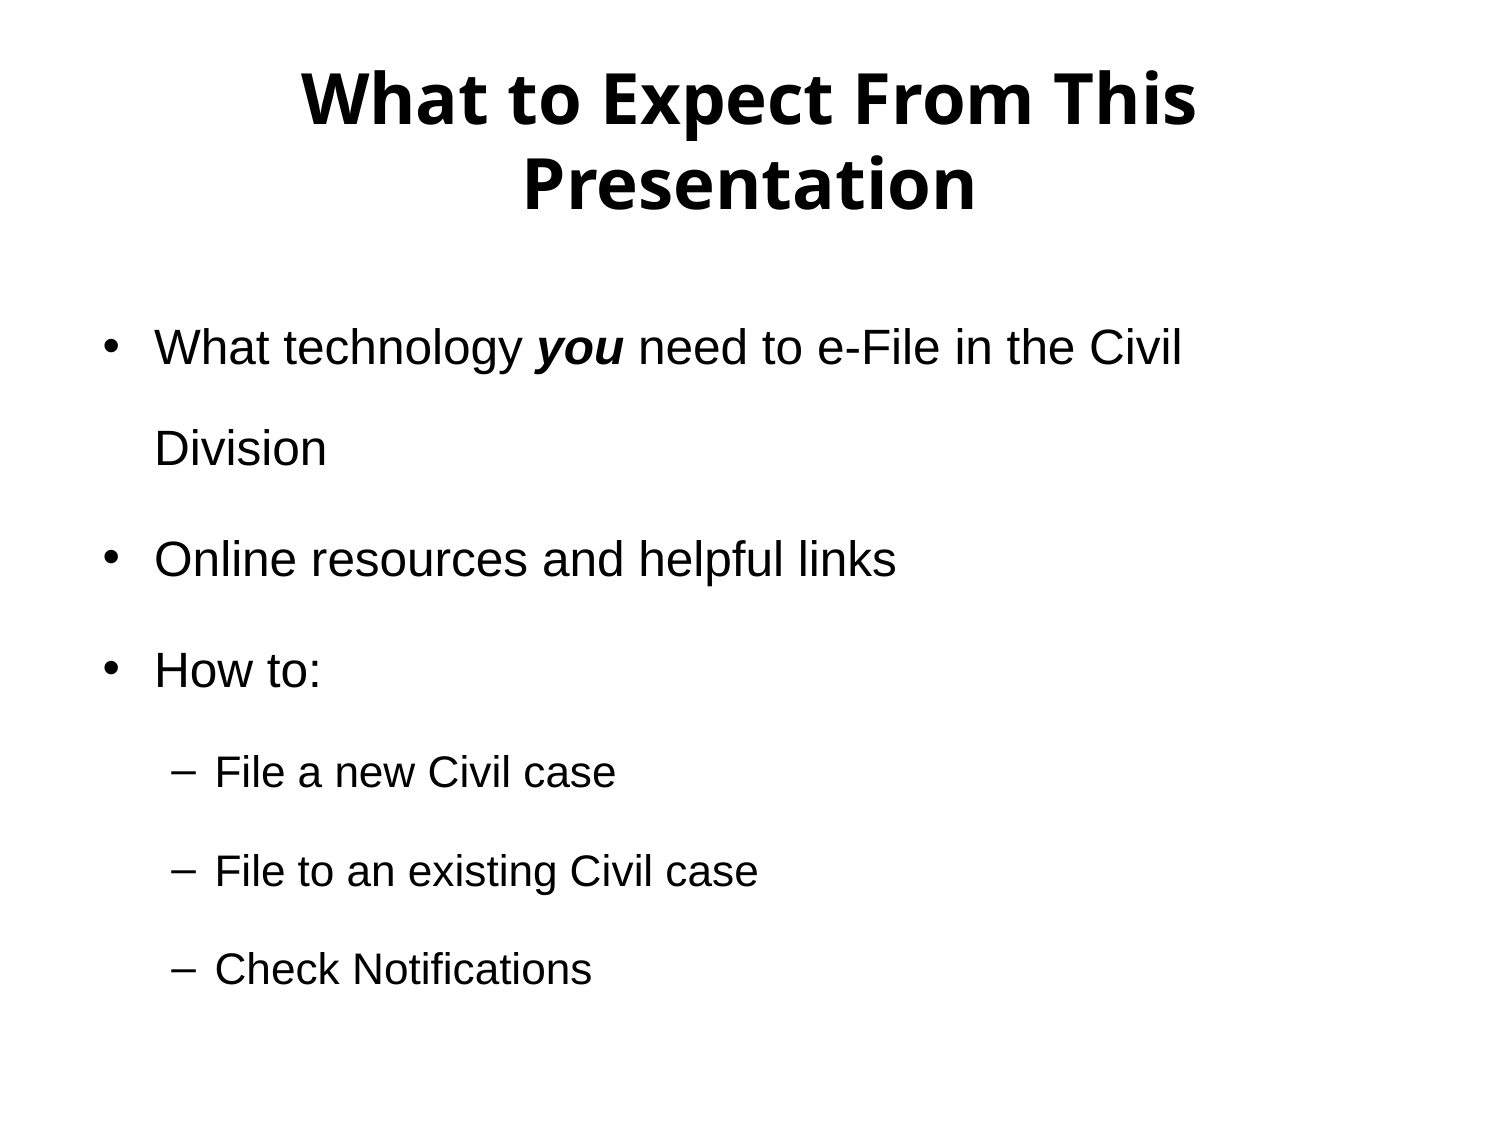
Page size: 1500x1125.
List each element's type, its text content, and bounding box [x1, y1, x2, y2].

title What to Expect From This Presentation [75, 45, 1425, 233]
list What technology you need to e-File in the Civil Division Online resources and helpful links How to: File a new Civil case File to an existing Civil case Check Notifications [87, 262, 1338, 1005]
